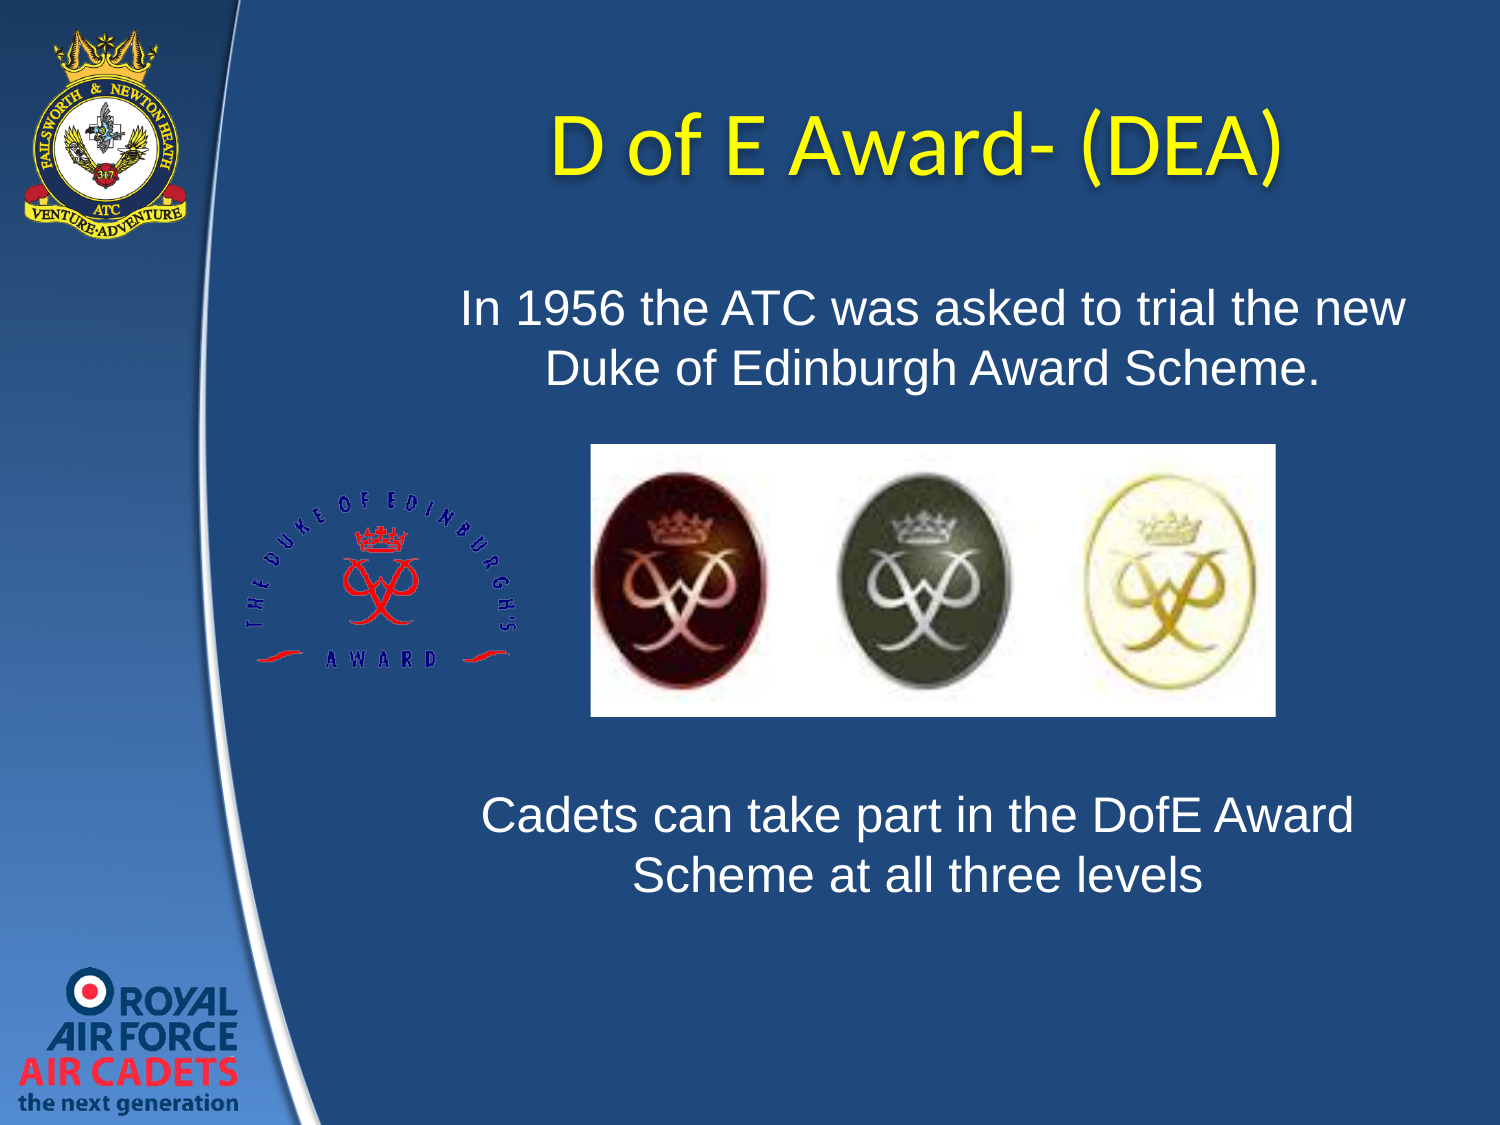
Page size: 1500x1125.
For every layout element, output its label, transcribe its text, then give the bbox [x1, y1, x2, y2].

text_box Cadets can take part in the DofE Award Scheme at all three levels [463, 774, 1373, 910]
picture [0, 0, 1500, 1125]
text_box In 1956 the ATC was asked to trial the new Duke of Edinburgh Award Scheme. [407, 268, 1459, 404]
title D of E Award- (DEA) [315, 45, 1500, 233]
